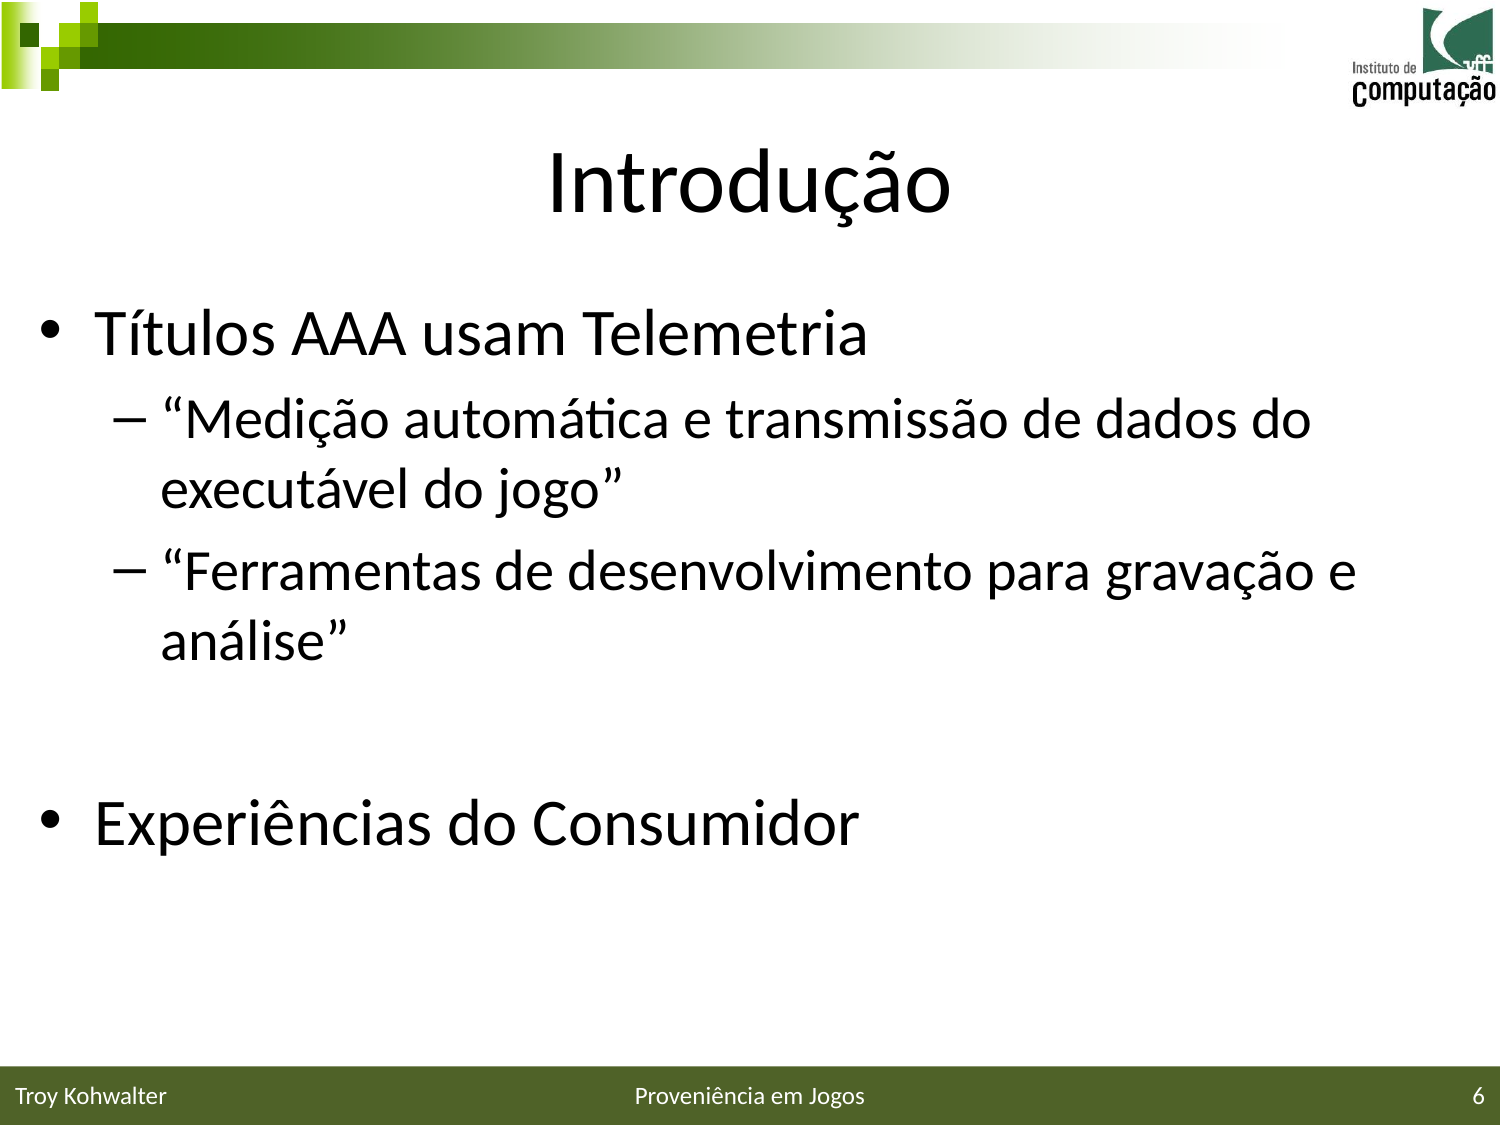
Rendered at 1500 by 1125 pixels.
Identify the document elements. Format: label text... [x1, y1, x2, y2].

list Títulos AAA usam Telemetria “Medição automática e transmissão de dados do executável do jogo” “Ferramentas de desenvolvimento para gravação e análise” Experiências do Consumidor [23, 281, 1477, 1055]
footer Proveniência em Jogos [512, 1065, 988, 1125]
slide_number Troy Kohwalter [0, 1065, 350, 1125]
slide_number 6 [1149, 1065, 1500, 1125]
title Introdução [75, 82, 1425, 270]
